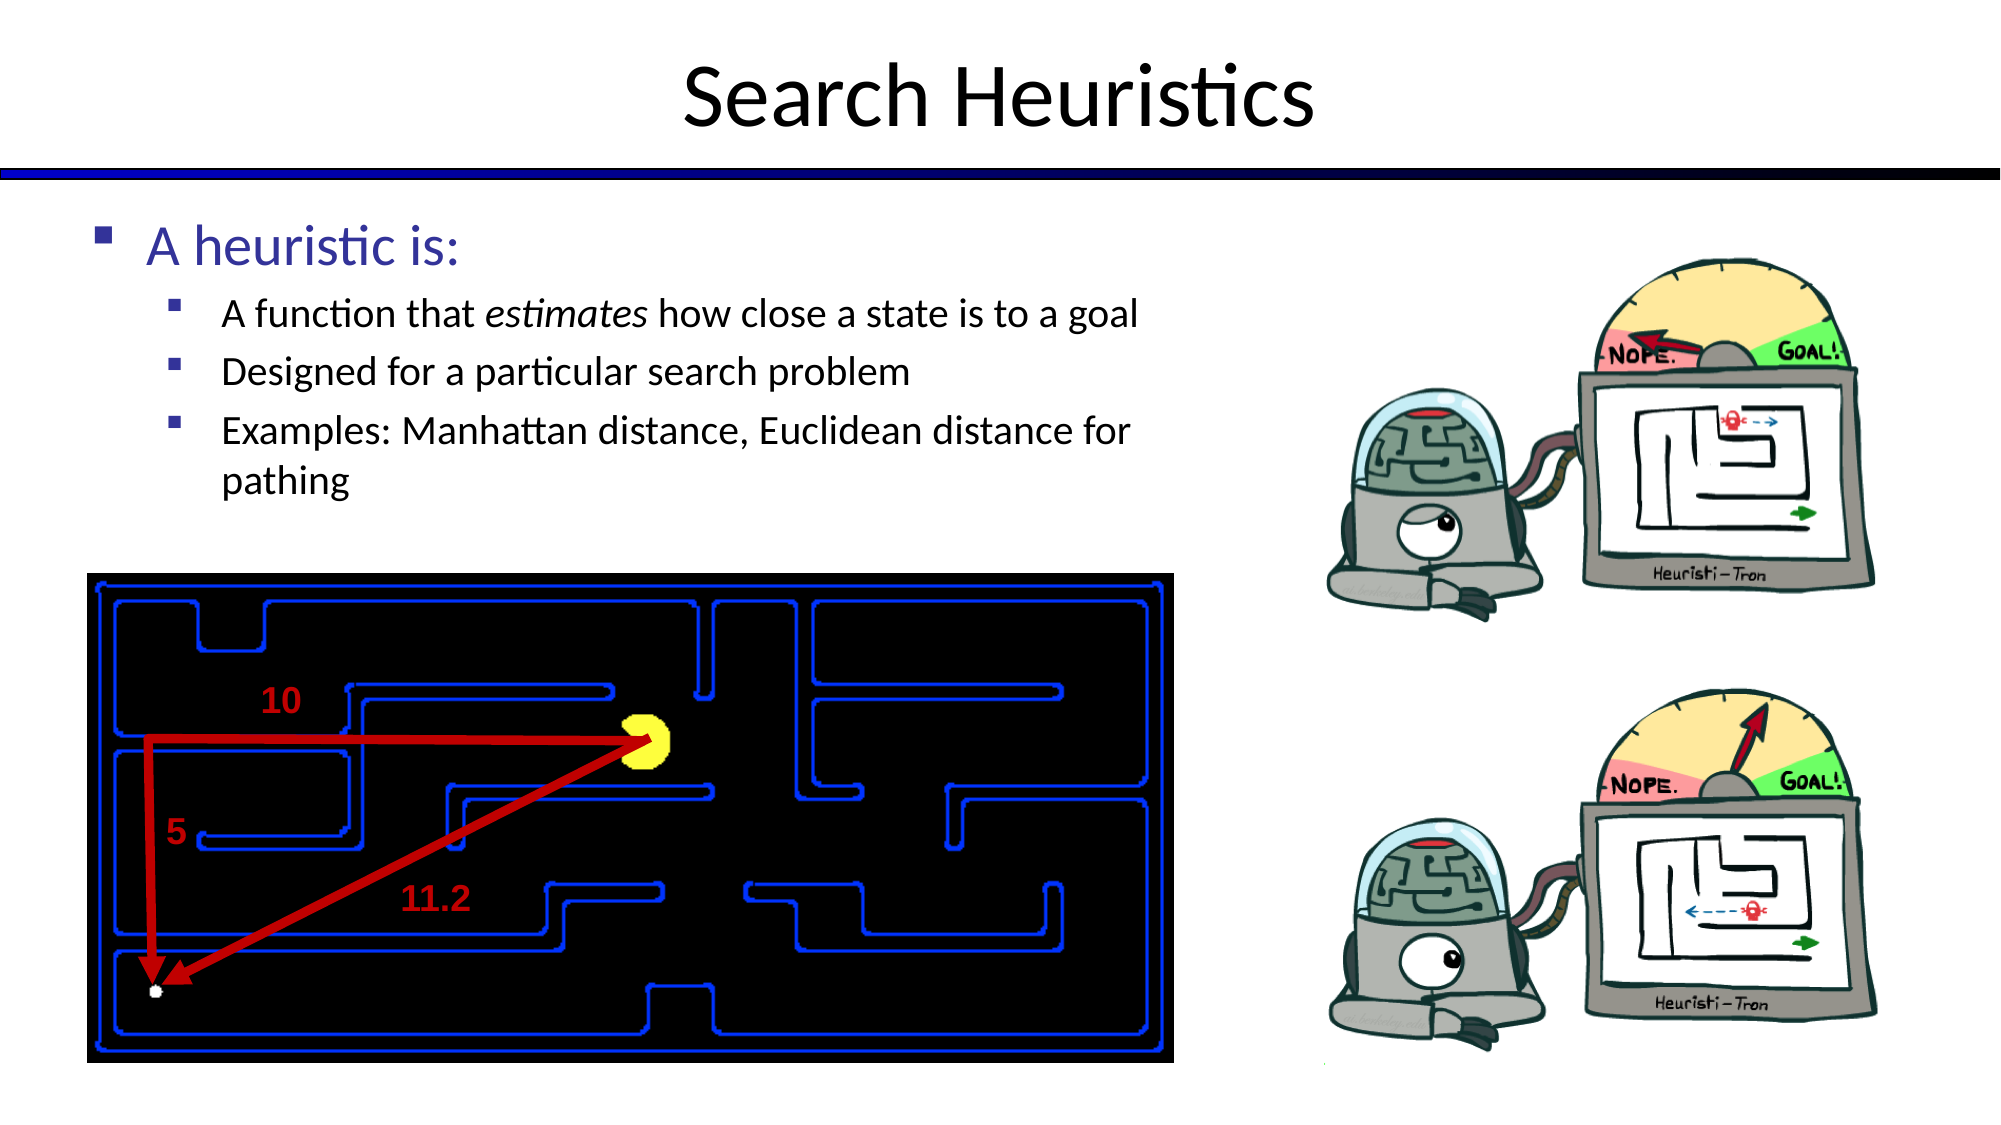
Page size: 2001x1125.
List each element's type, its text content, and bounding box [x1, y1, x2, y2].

picture [1312, 674, 1883, 1065]
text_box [147, 668, 645, 985]
picture [87, 573, 1175, 1063]
picture [1324, 249, 1885, 628]
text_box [161, 737, 651, 985]
text_box A heuristic is: A function that estimates how close a state is to a goal Designed for a particular search problem Examples: Manhattan distance, Euclidean distance for pathing [74, 200, 1200, 481]
title Search Heuristics [0, 0, 2000, 184]
